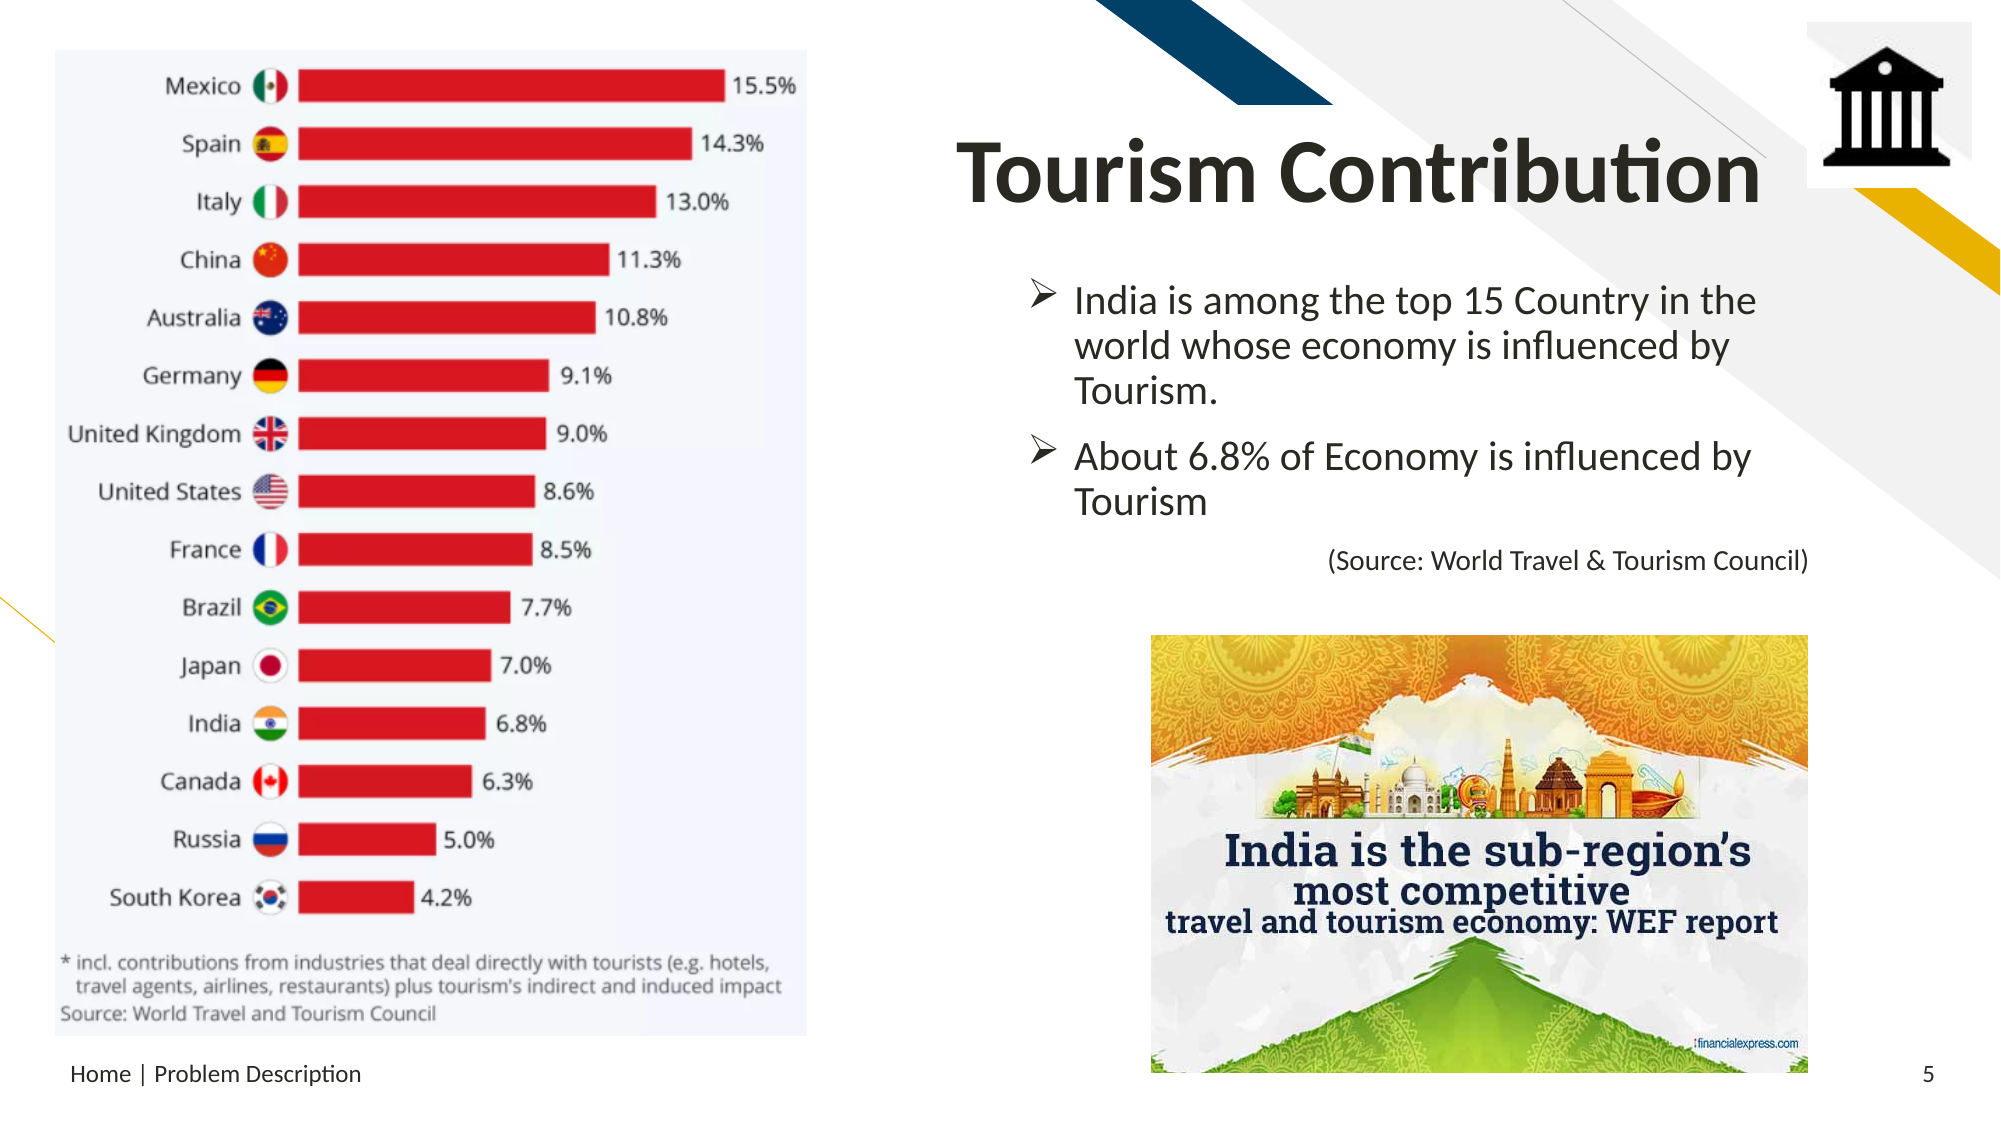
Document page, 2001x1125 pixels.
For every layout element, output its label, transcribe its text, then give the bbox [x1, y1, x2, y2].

picture [55, 50, 807, 1037]
footer Home | Problem Description [55, 1042, 731, 1103]
slide_number 5 [1828, 1042, 1950, 1103]
title Tourism Contribution [941, 34, 1950, 223]
picture [1807, 22, 1972, 188]
picture [1151, 635, 1808, 1073]
list India is among the top 15 Country in the world whose economy is influenced by Tourism. About 6.8% of Economy is influenced by Tourism (Source: World Travel & Tourism Council) [1012, 270, 1863, 720]
